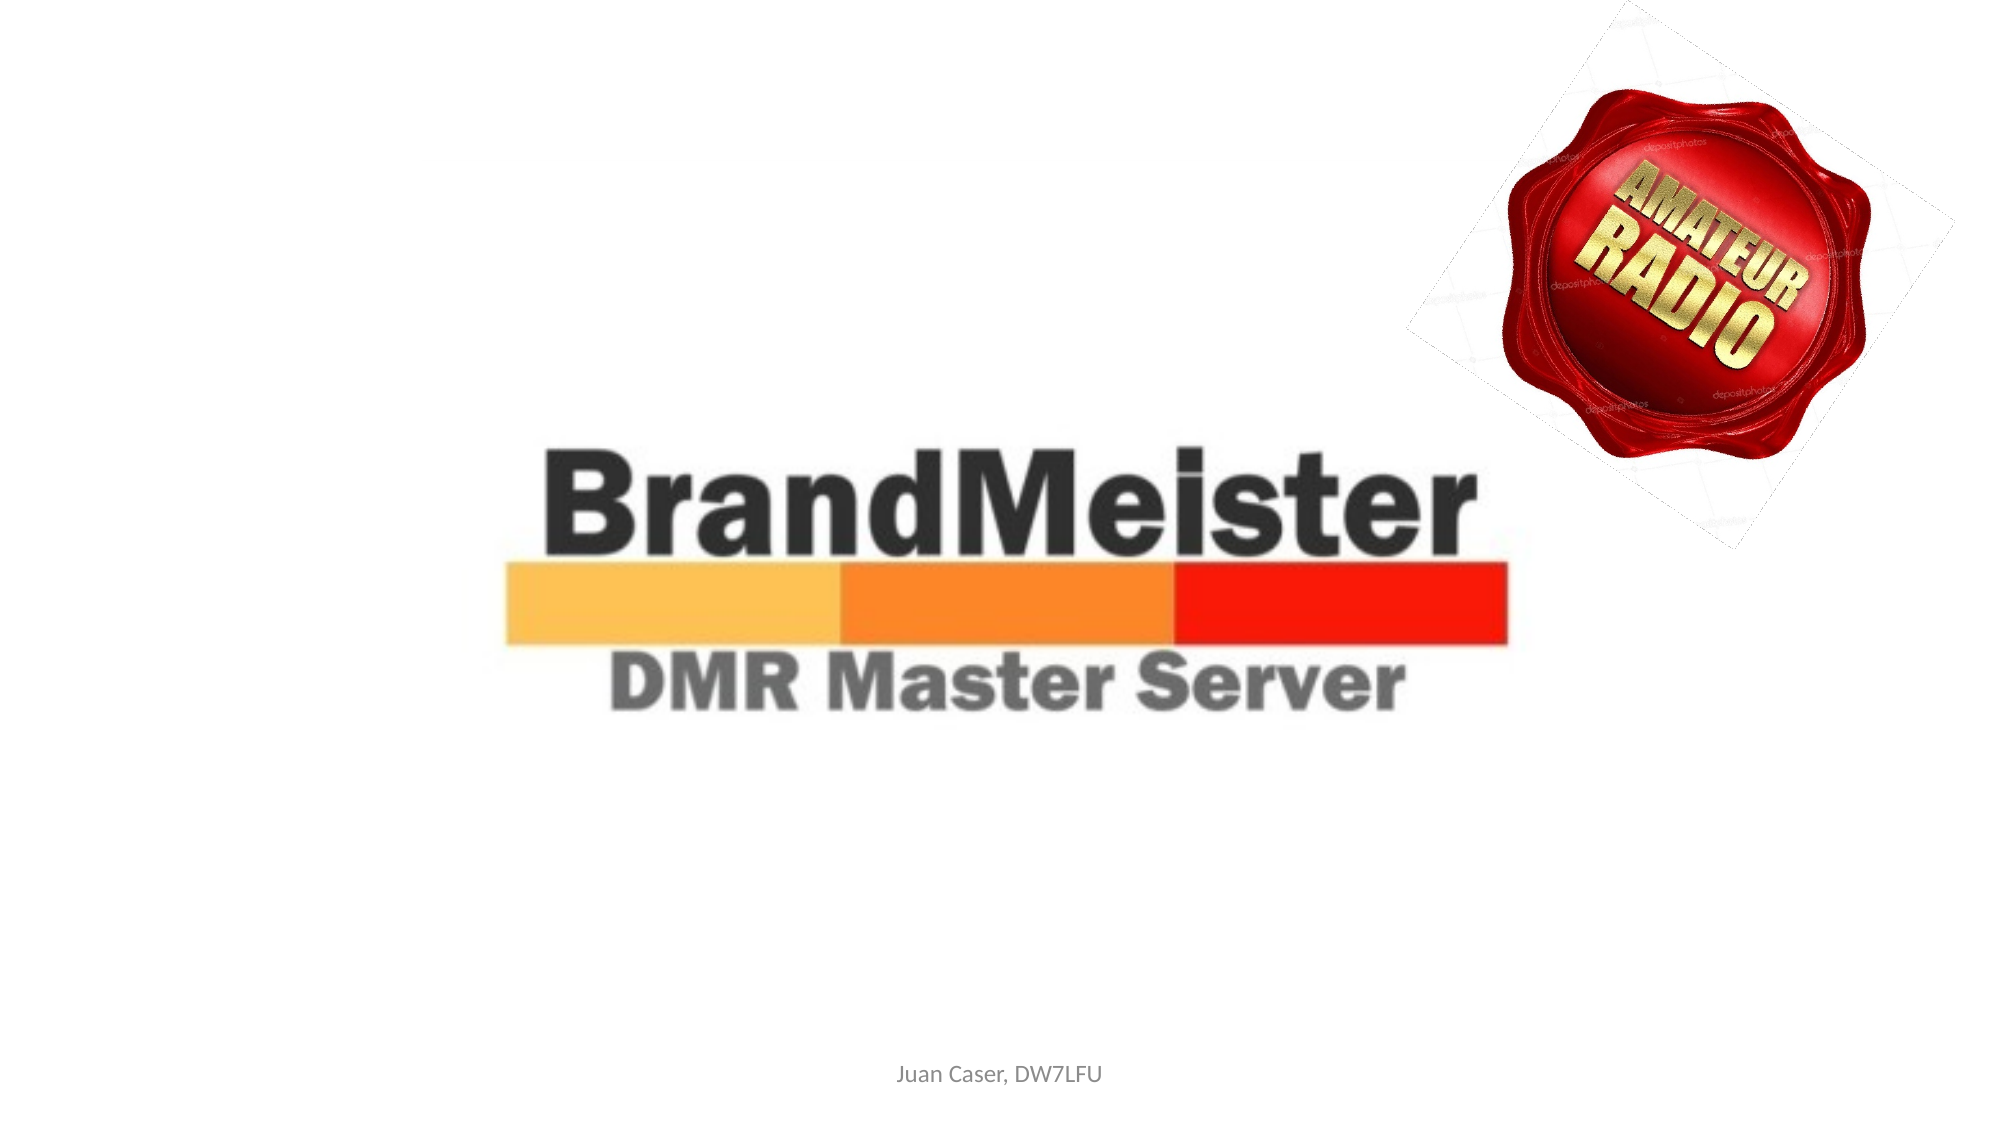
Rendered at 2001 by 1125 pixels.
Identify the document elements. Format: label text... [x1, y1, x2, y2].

footer Juan Caser, DW7LFU [662, 1042, 1338, 1103]
picture [422, 0, 1955, 1028]
